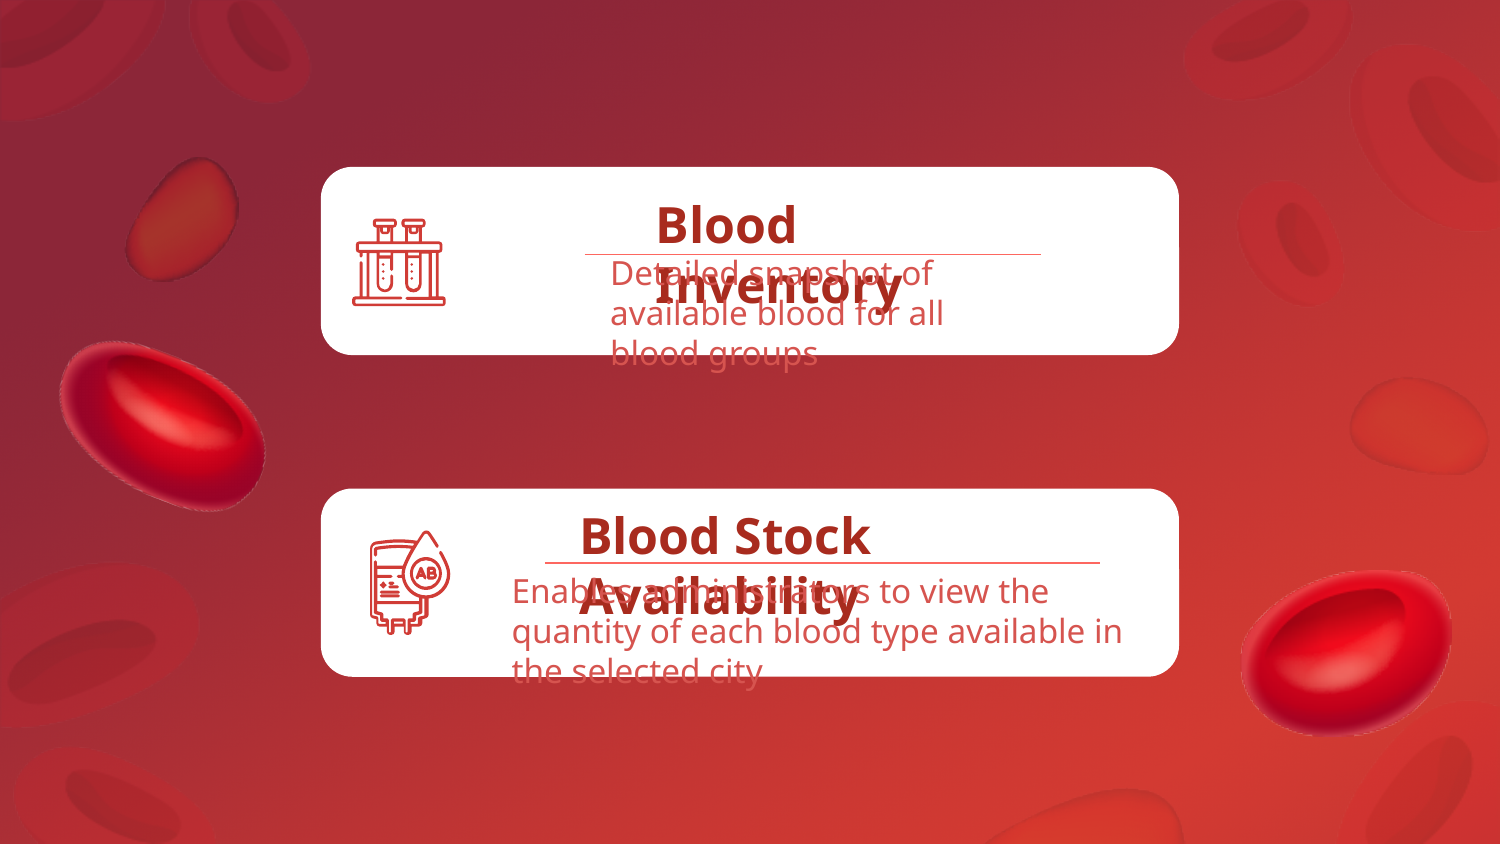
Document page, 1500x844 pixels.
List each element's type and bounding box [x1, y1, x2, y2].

text_box [320, 488, 1180, 677]
text_box [320, 166, 1180, 356]
picture [0, 0, 1500, 844]
